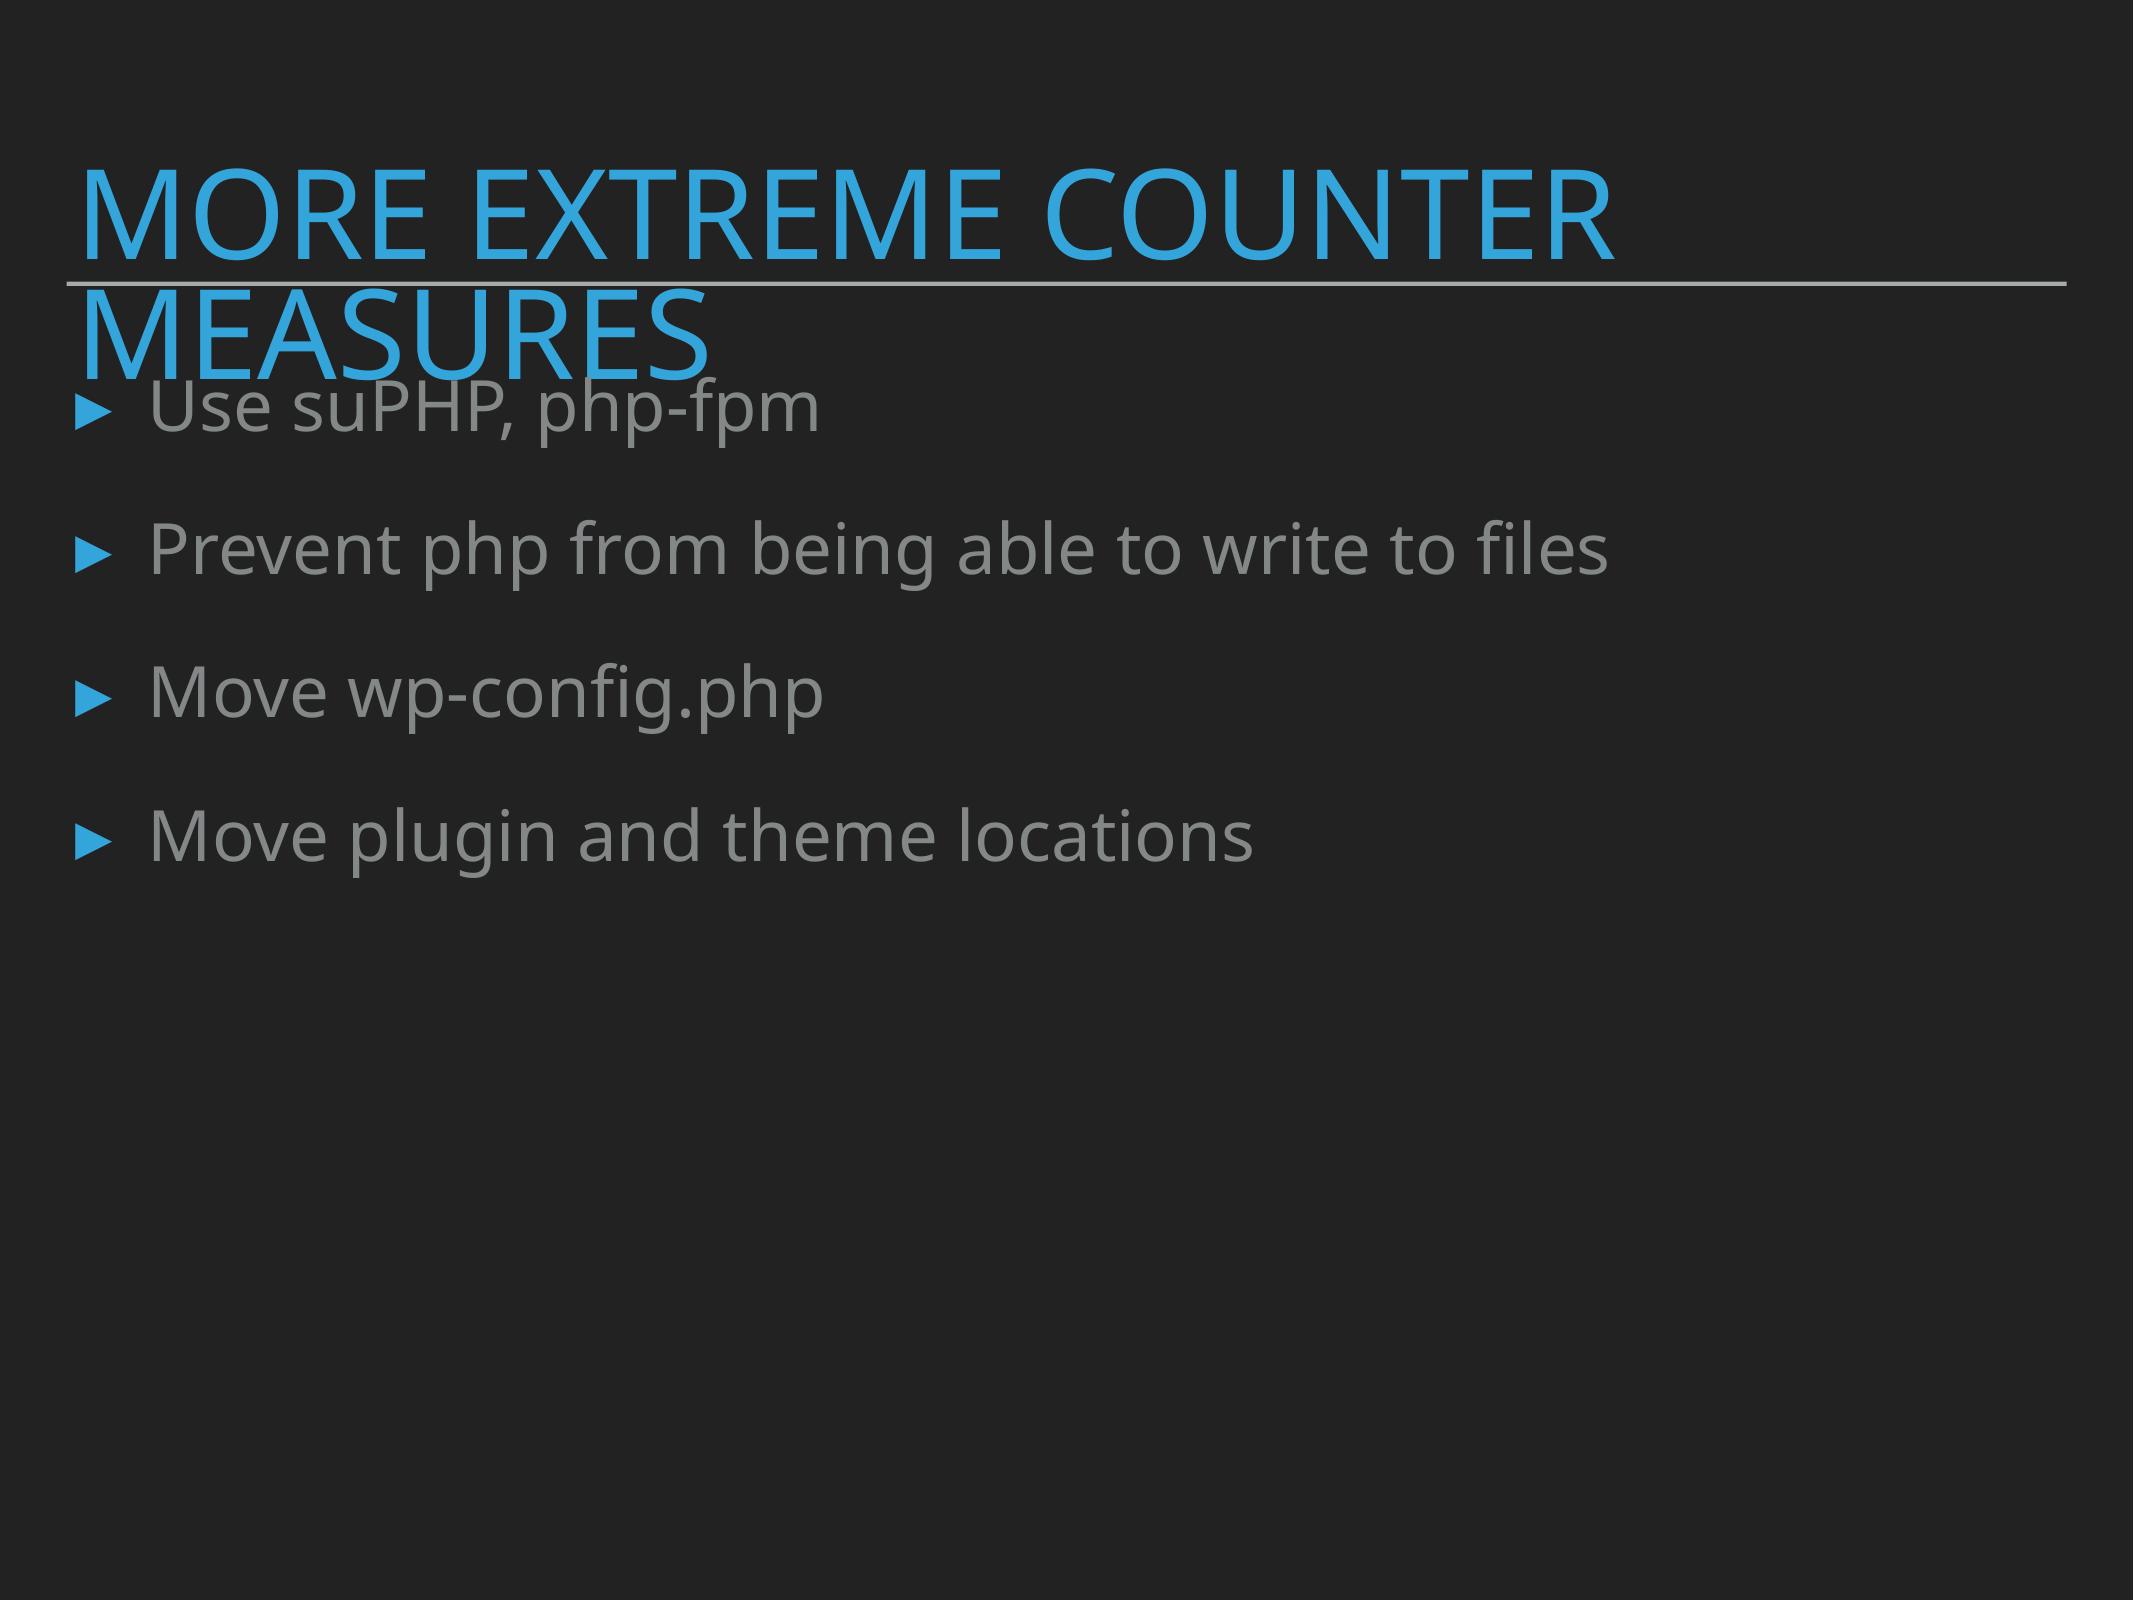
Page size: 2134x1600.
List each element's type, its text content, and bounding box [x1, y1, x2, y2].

list Use suPHP, php-fpm Prevent php from being able to write to files Move wp-config.php Move plugin and theme locations [66, 351, 2068, 1355]
title More extreme Counter measures [66, 154, 2068, 310]
